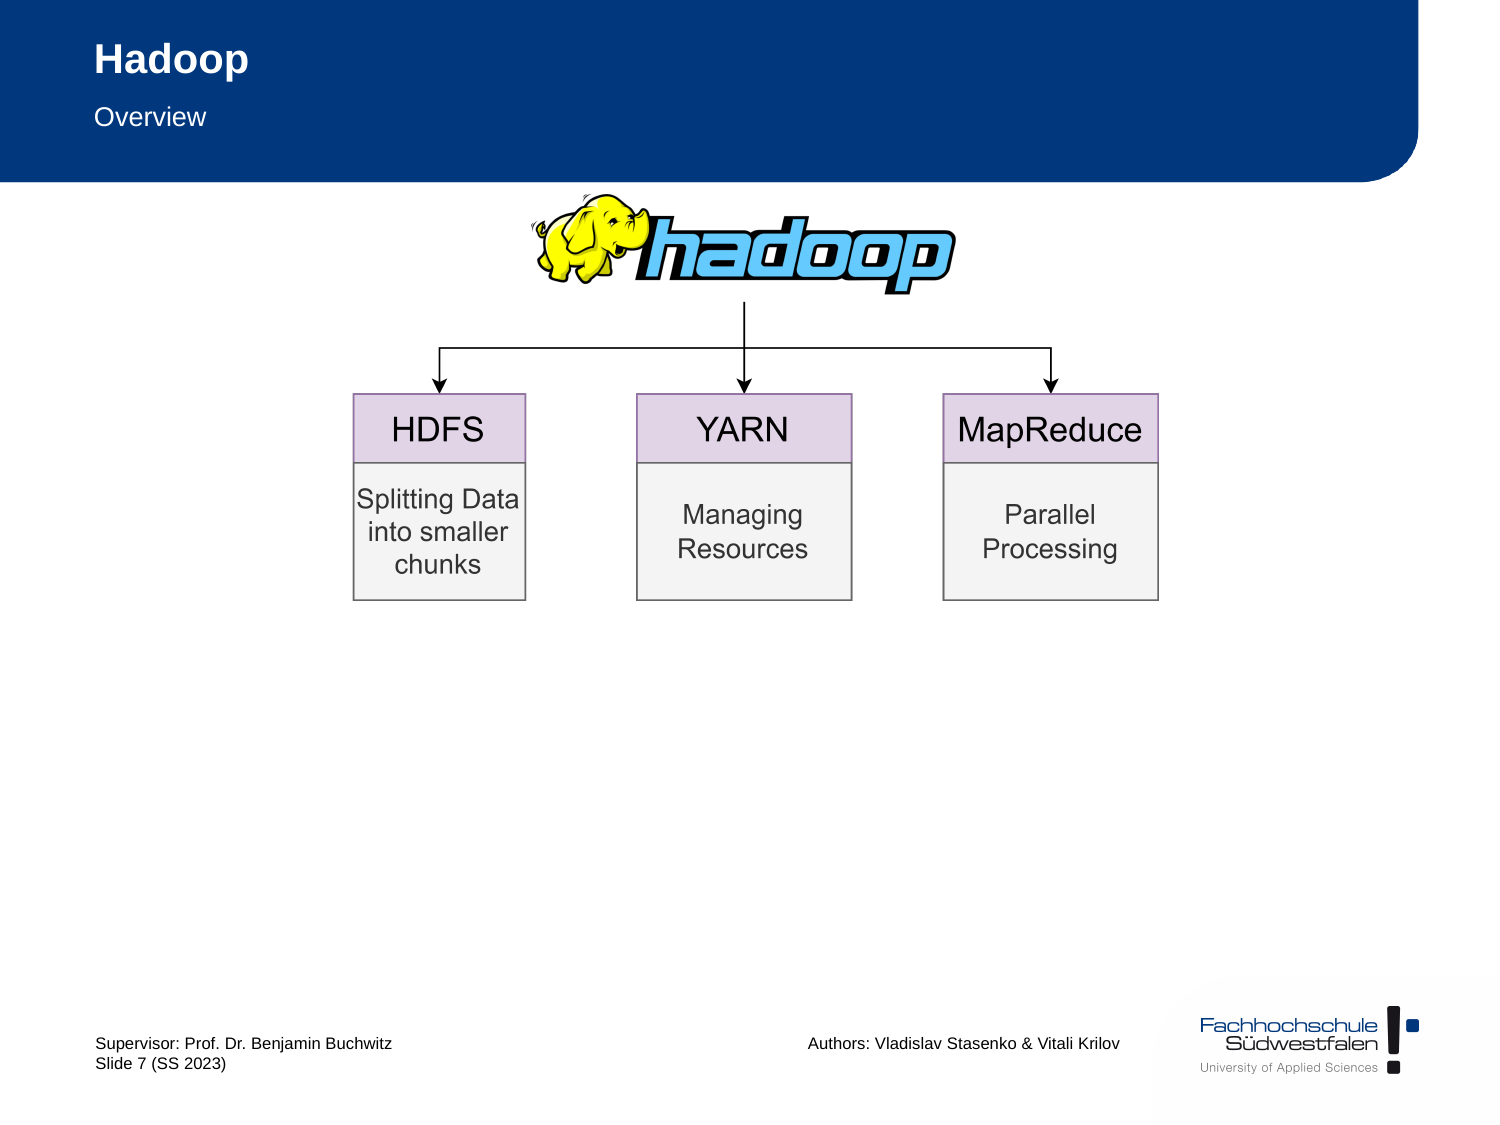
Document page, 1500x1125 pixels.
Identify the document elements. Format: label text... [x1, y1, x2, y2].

title Hadoop [93, 30, 1417, 91]
picture [1152, 976, 1500, 1125]
picture [0, 0, 1419, 183]
picture [351, 186, 1159, 601]
list Overview [93, 95, 1417, 141]
